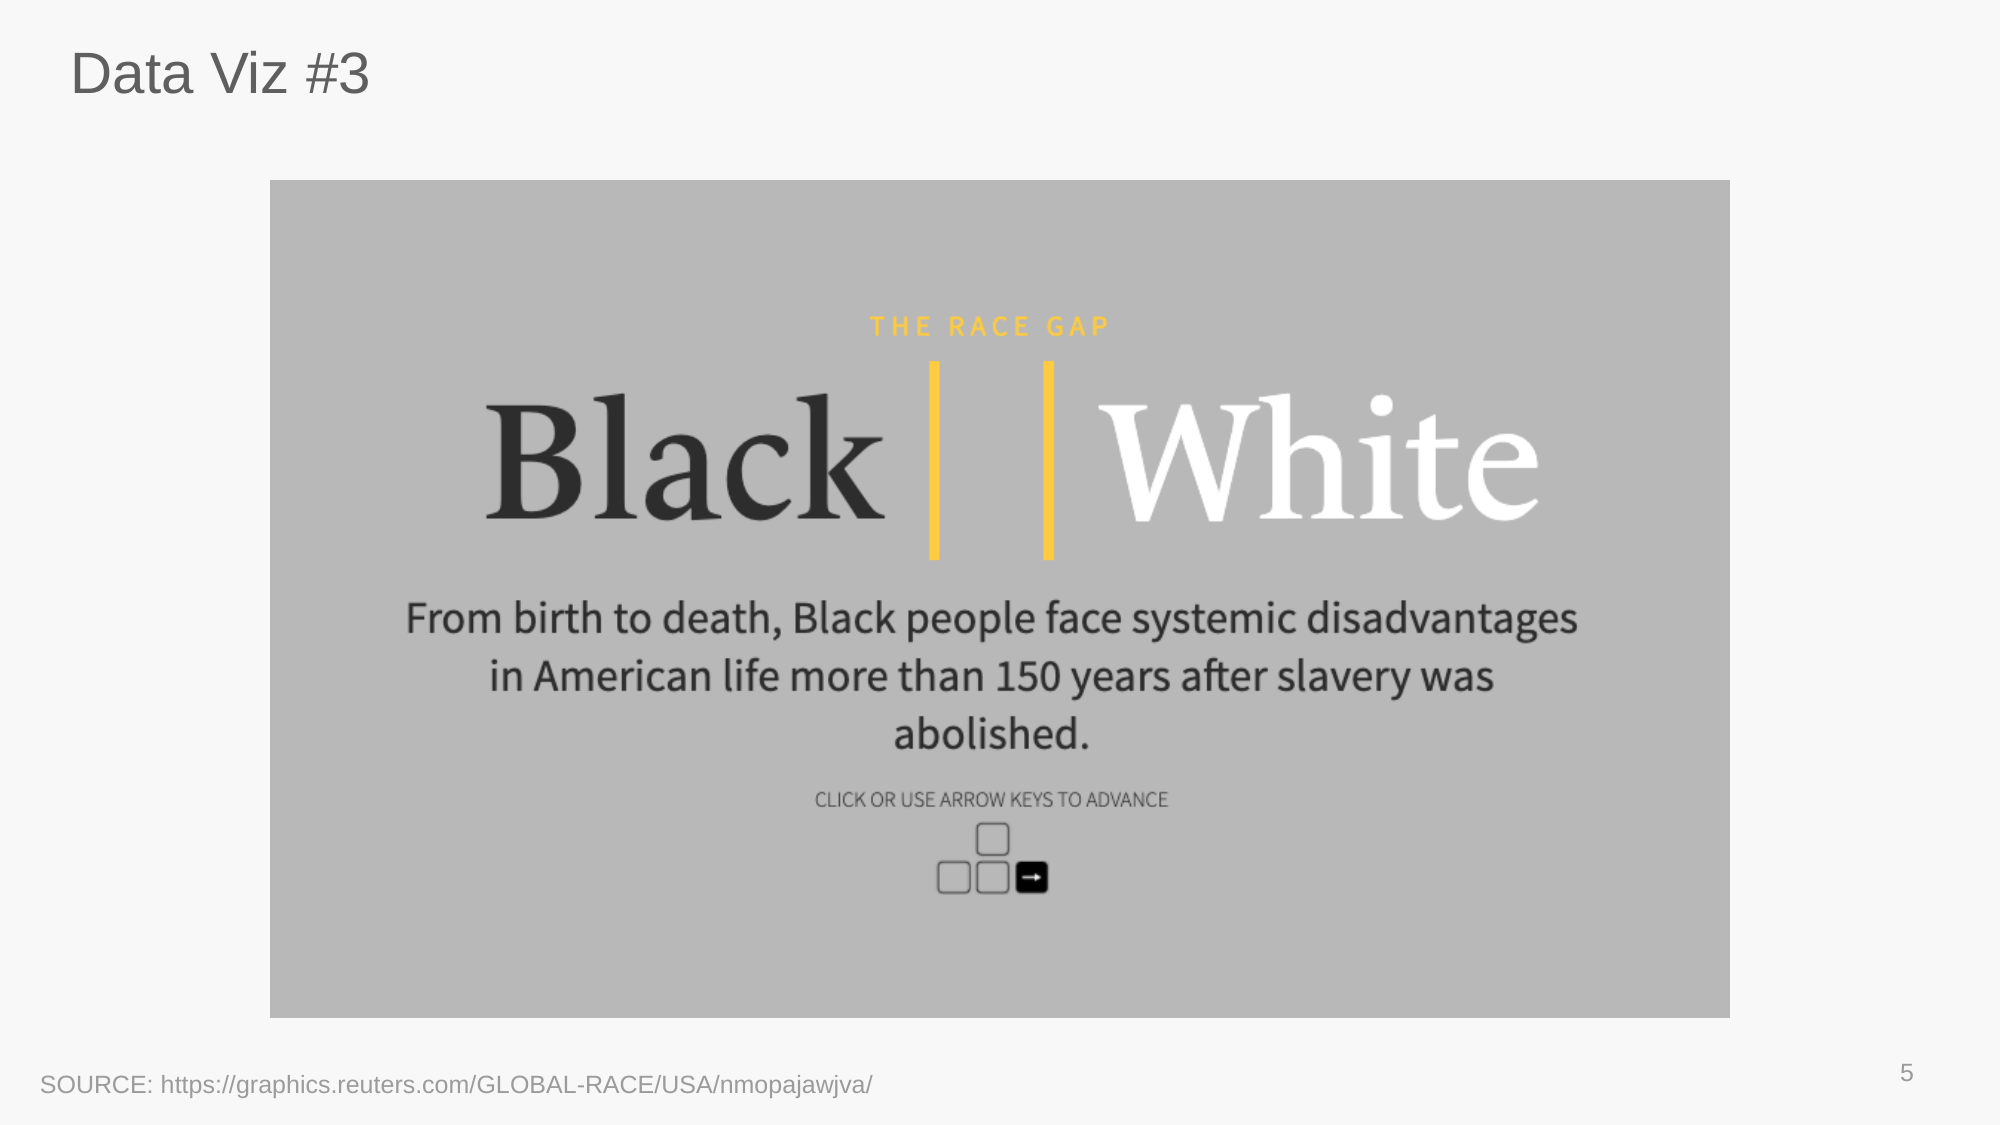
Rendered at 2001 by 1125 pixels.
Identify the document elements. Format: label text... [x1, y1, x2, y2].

picture [269, 179, 1730, 1018]
slide_number 5 [1479, 1041, 1930, 1102]
footer SOURCE: https://graphics.reuters.com/GLOBAL-RACE/USA/nmopajawjva/ [24, 1041, 1088, 1125]
title Data Viz #3 [70, 45, 1930, 180]
